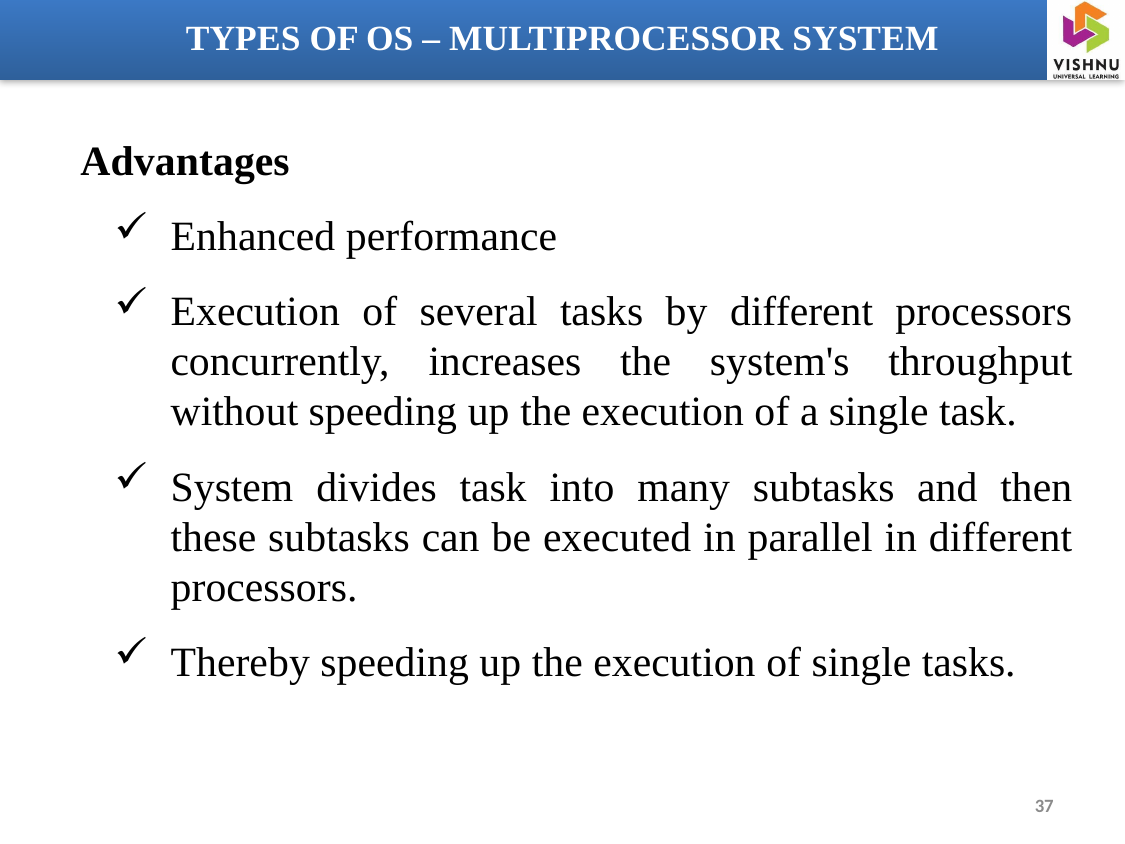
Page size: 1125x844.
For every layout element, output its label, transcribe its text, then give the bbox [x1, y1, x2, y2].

list Advantages Enhanced performance Execution of several tasks by different processors concurrently, increases the system's throughput without speeding up the execution of a single task. System divides task into many subtasks and then these subtasks can be executed in parallel in different processors. Thereby speeding up the execution of single tasks. [65, 126, 1089, 638]
picture [1047, 0, 1125, 80]
text_box TYPES OF OS – MULTIPROCESSOR SYSTEM [0, 0, 1045, 80]
slide_number 37 [806, 782, 1069, 827]
